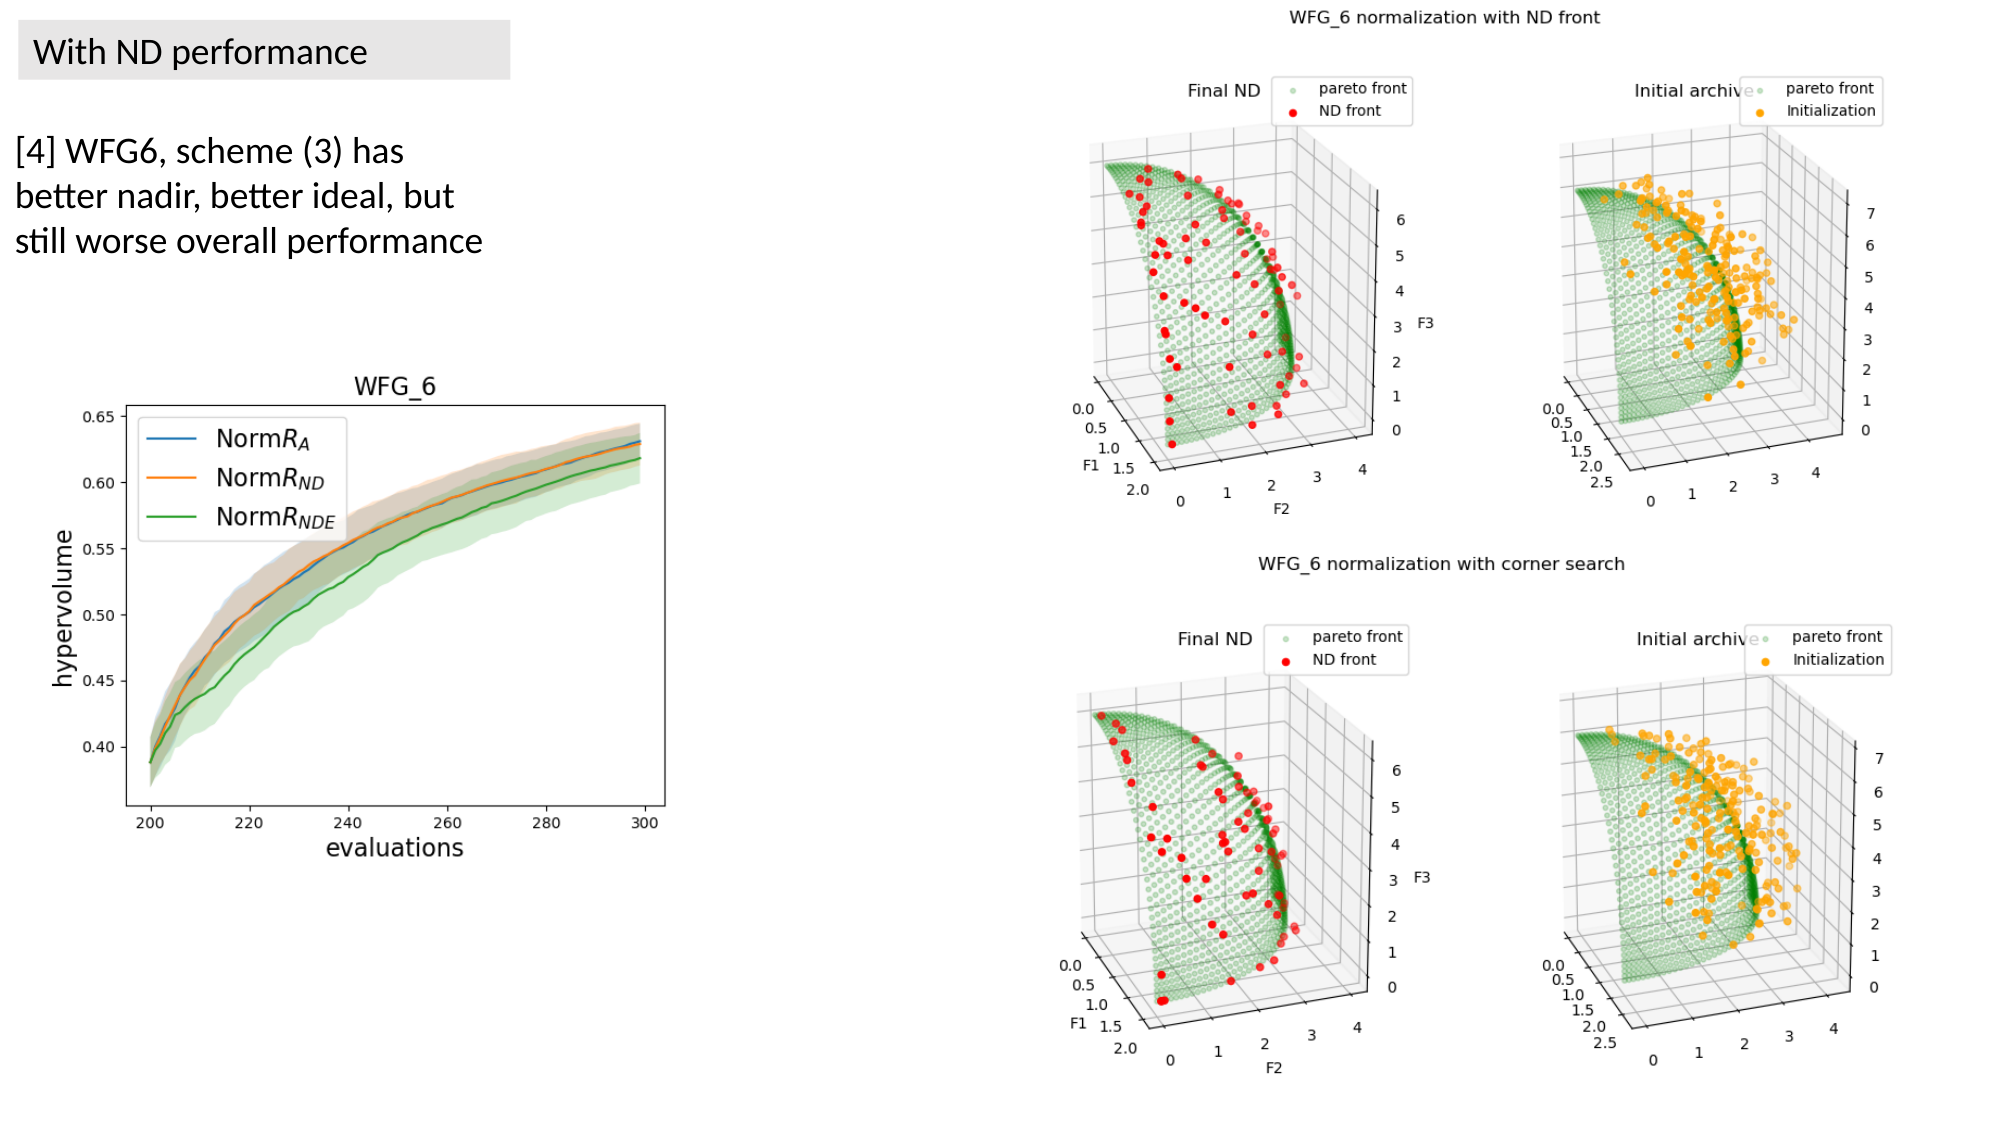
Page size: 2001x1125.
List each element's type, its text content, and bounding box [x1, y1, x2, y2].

picture [39, 342, 734, 863]
text_box With ND performance [18, 19, 511, 80]
text_box [4] WFG6, scheme (3) has better nadir, better ideal, but still worse overall performance [0, 118, 511, 269]
picture [871, 0, 2000, 1125]
